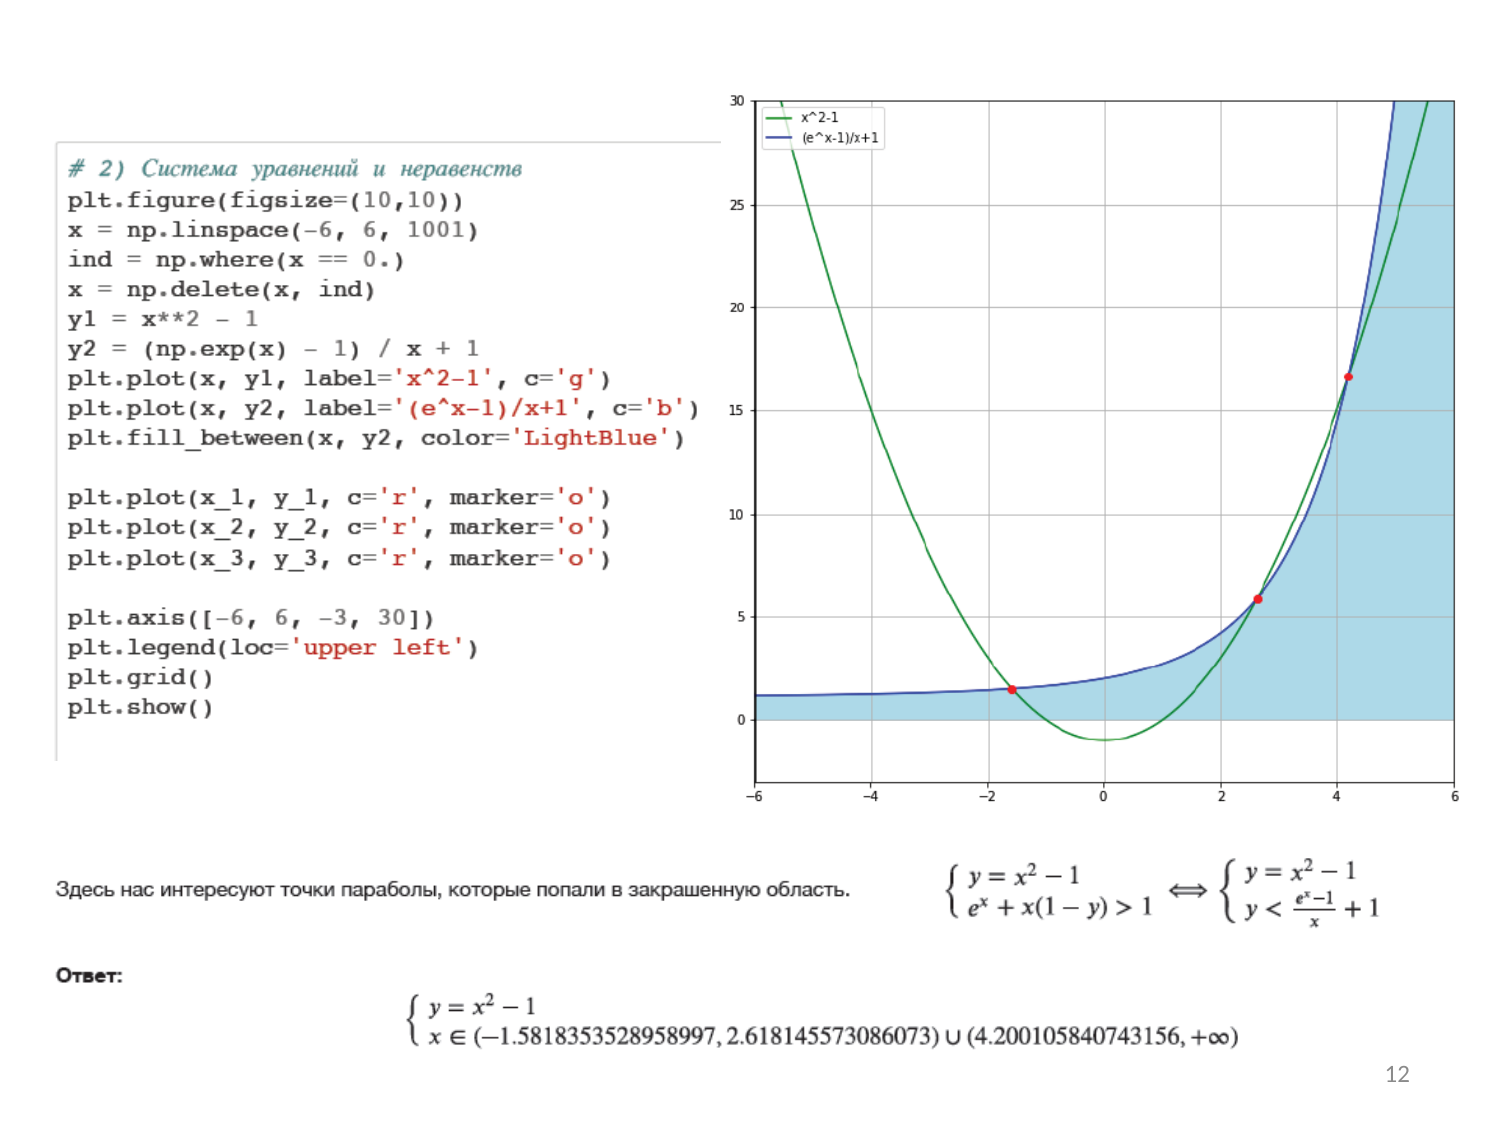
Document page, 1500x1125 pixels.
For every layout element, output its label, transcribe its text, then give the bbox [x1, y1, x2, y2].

picture [29, 845, 1397, 1066]
picture [52, 84, 1478, 814]
slide_number 12 [1074, 1042, 1425, 1103]
